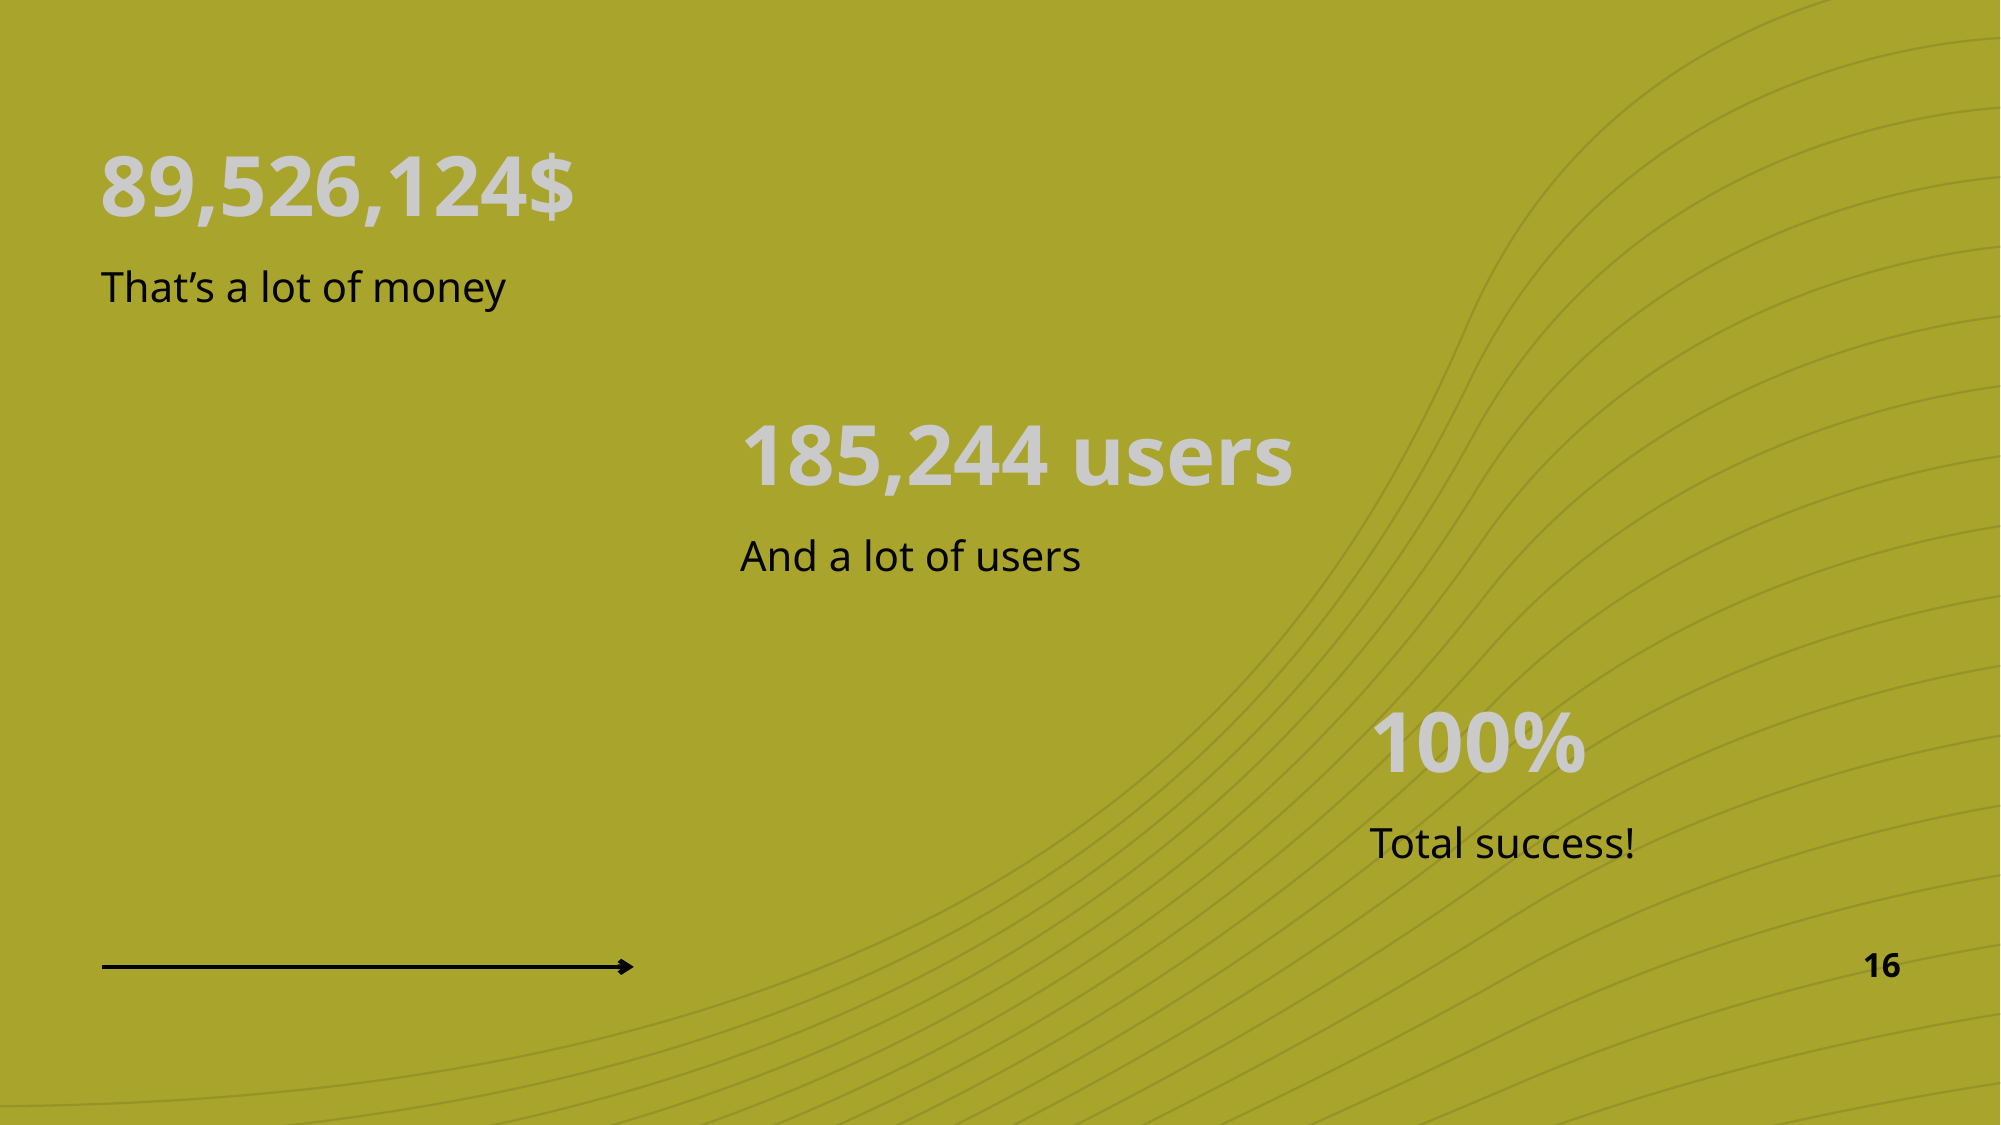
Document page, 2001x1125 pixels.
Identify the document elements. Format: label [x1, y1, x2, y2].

text_box [1369, 676, 1710, 871]
text_box [739, 389, 1570, 584]
text_box [100, 138, 634, 315]
